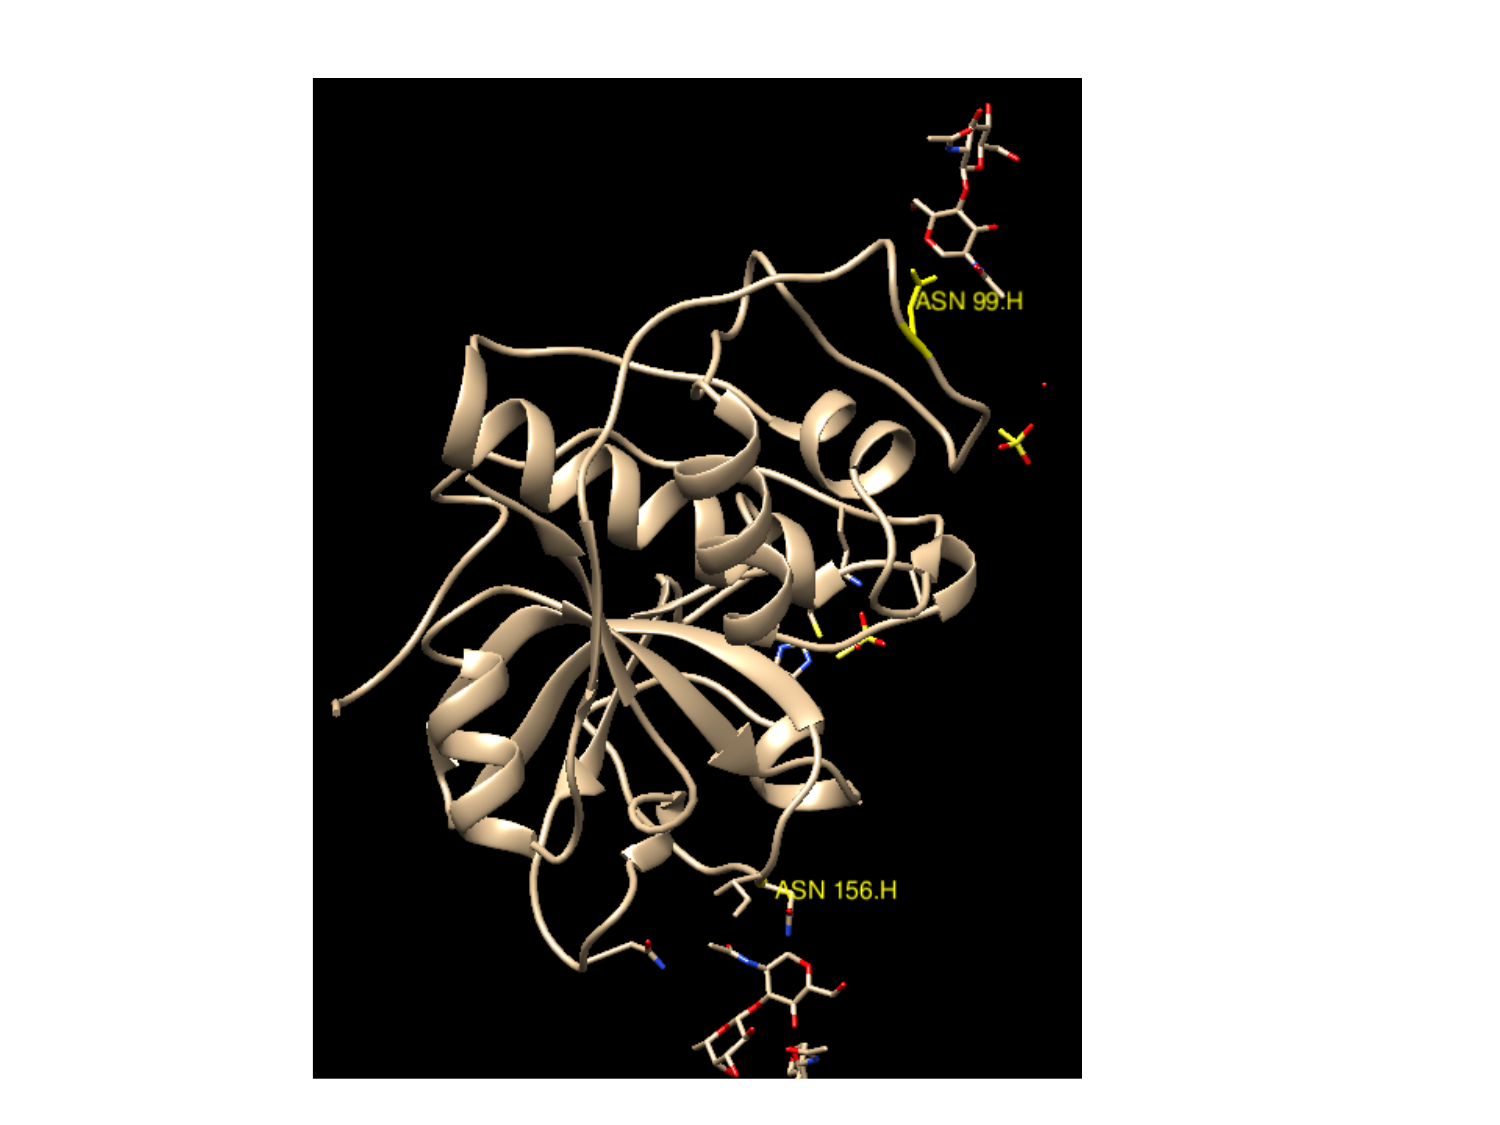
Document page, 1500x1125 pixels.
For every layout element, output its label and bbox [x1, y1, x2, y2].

picture [312, 77, 1083, 1079]
